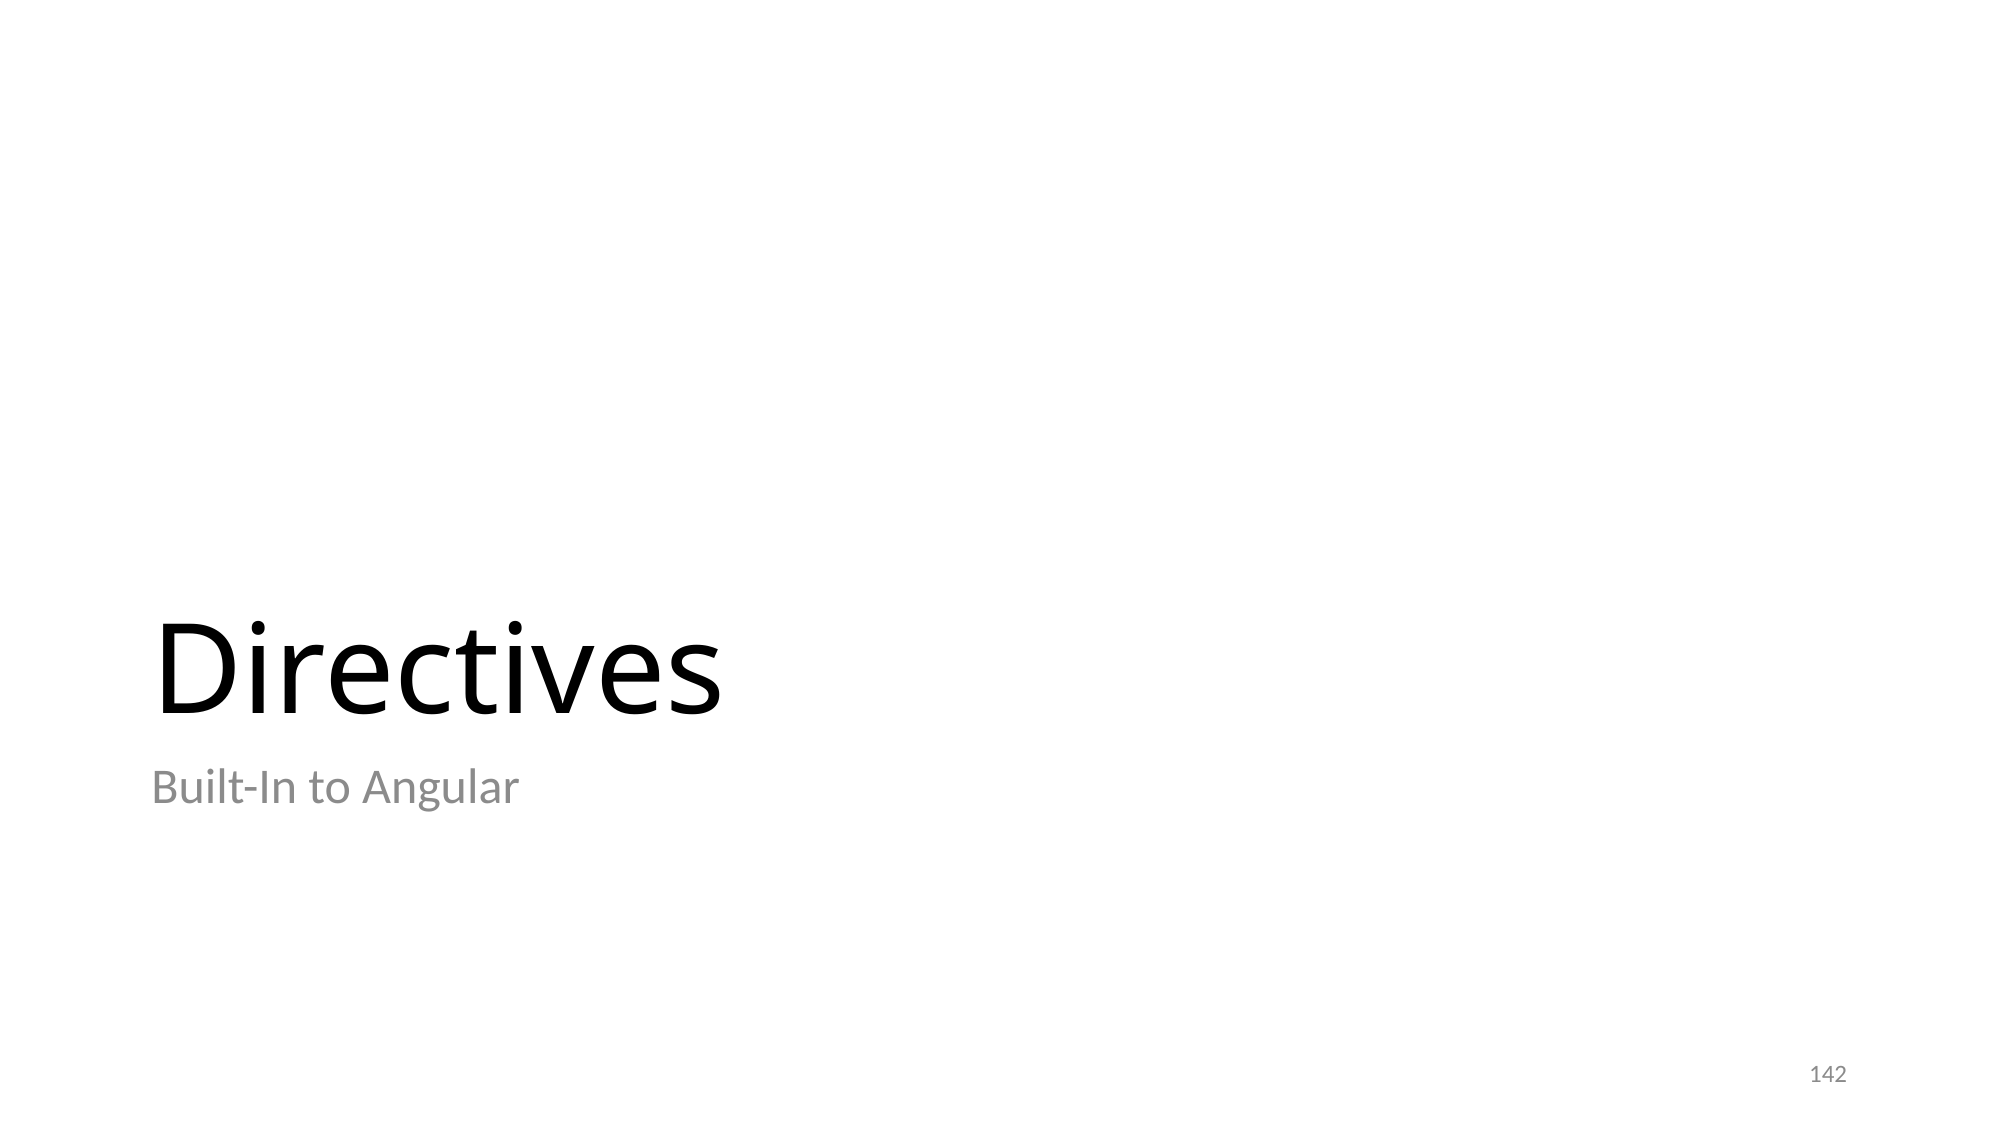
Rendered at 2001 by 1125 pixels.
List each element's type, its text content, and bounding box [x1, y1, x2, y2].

list Built-In to Angular [136, 752, 1862, 999]
slide_number 142 [1412, 1042, 1863, 1103]
title Directives [136, 280, 1862, 749]
